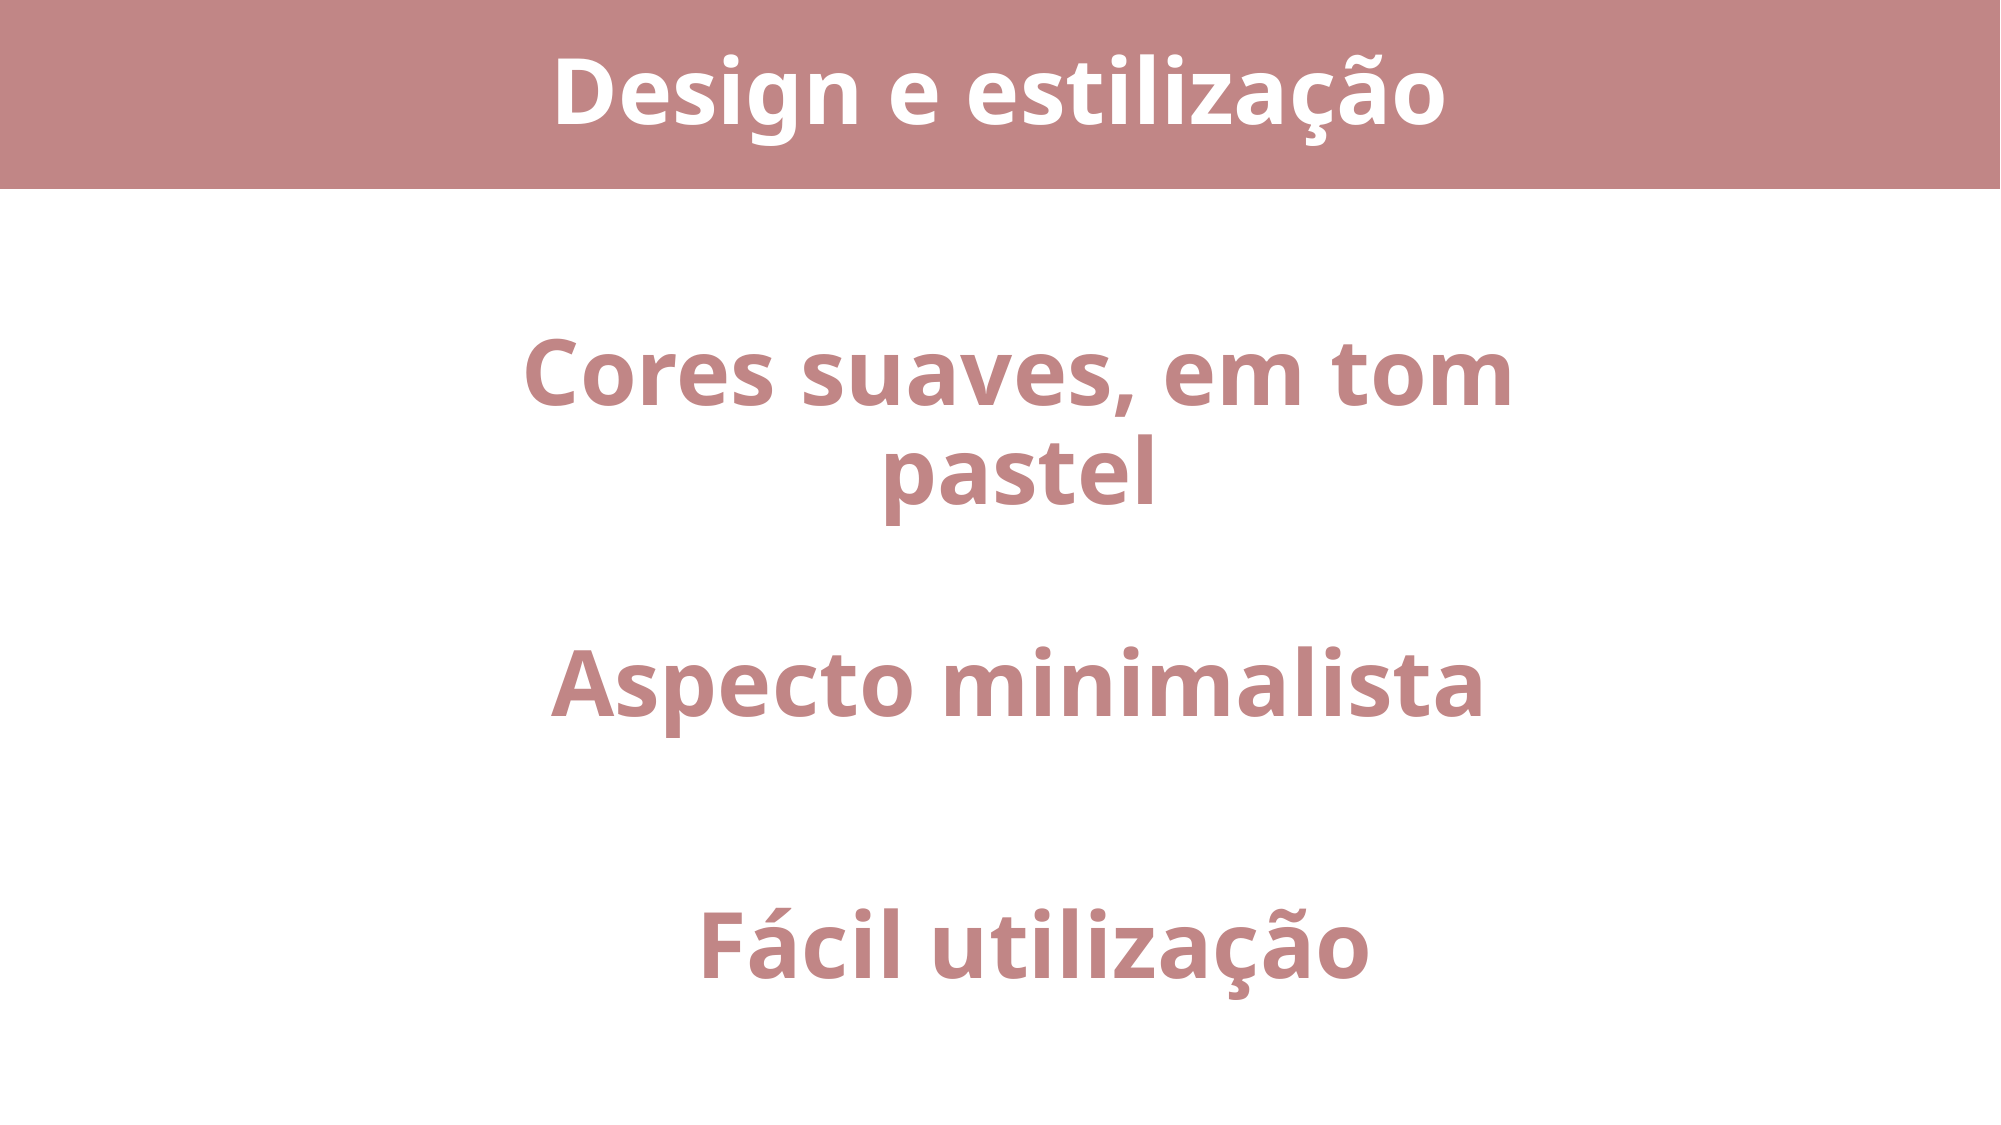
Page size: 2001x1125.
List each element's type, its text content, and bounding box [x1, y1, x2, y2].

text_box Aspecto minimalista [492, 575, 1548, 799]
text_box Design e estilização [0, 0, 2000, 190]
text_box Cores suaves, em tom pastel [420, 313, 1619, 537]
text_box Fácil utilização [506, 838, 1562, 1061]
